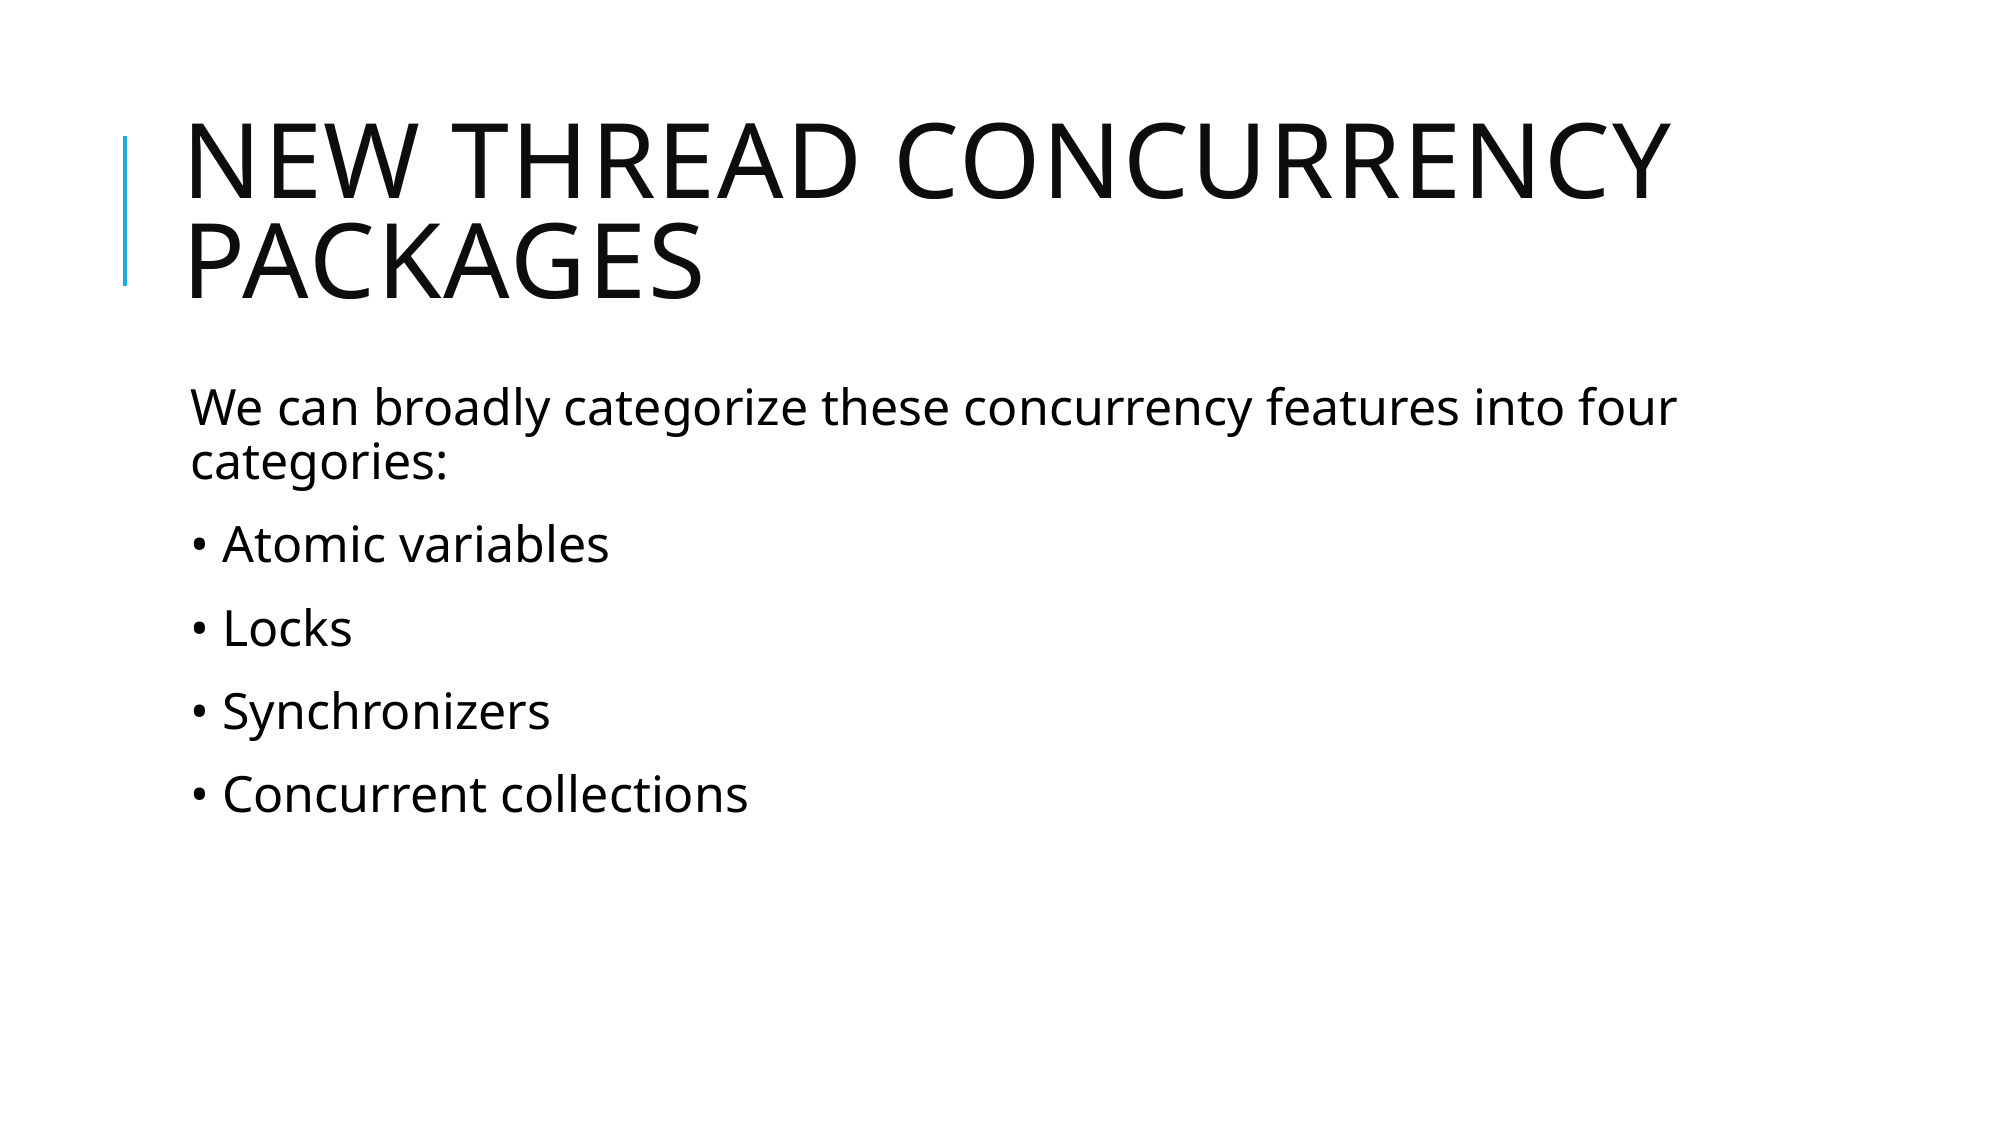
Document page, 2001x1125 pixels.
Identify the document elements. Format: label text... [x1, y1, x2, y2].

title New Thread Concurrency Packages [168, 96, 1763, 342]
list We can broadly categorize these concurrency features into four categories: • Atomic variables • Locks • Synchronizers • Concurrent collections [168, 375, 1763, 1035]
